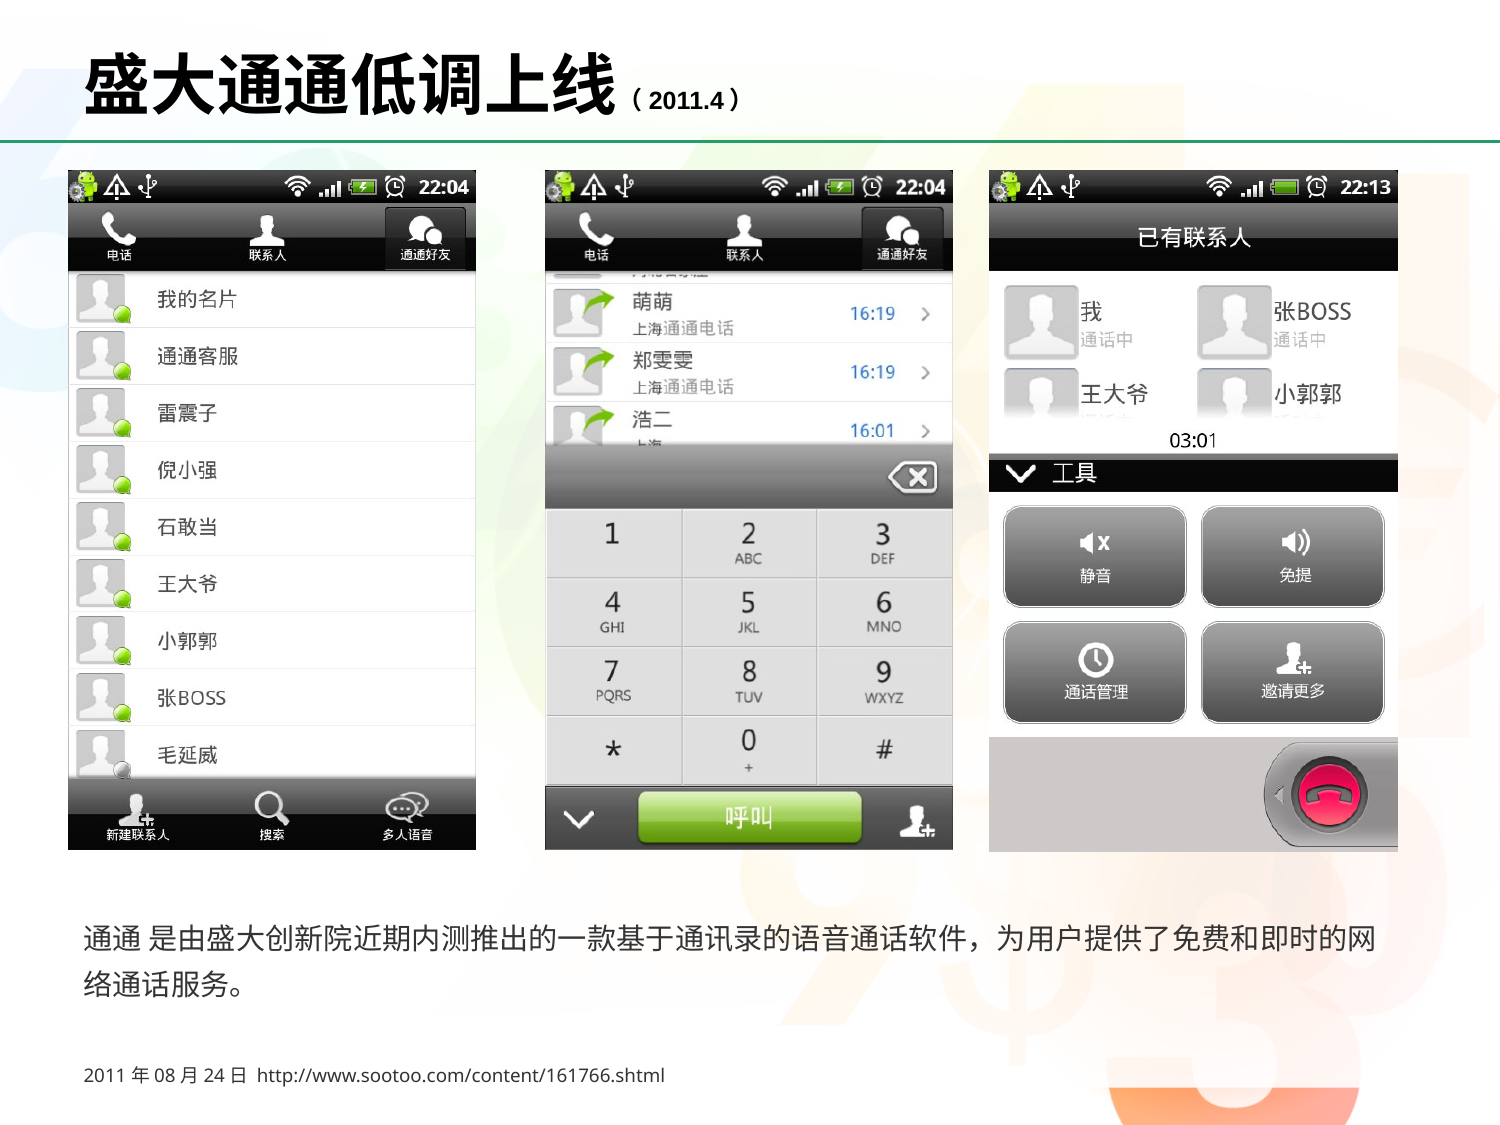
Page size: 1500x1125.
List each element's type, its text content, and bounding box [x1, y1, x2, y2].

picture [989, 170, 1398, 852]
text_box 通通 是由盛大创新院近期内测推出的一款基于通讯录的语音通话软件，为用户提供了免费和即时的网络通话服务。 [68, 902, 1399, 1009]
picture [0, 143, 1500, 1125]
picture [68, 170, 477, 850]
text_box 2011年08月24日 http://www.sootoo.com/content/161766.shtml [68, 1049, 958, 1094]
picture [545, 170, 953, 850]
title 盛大通通低调上线（2011.4） [68, 16, 1429, 132]
